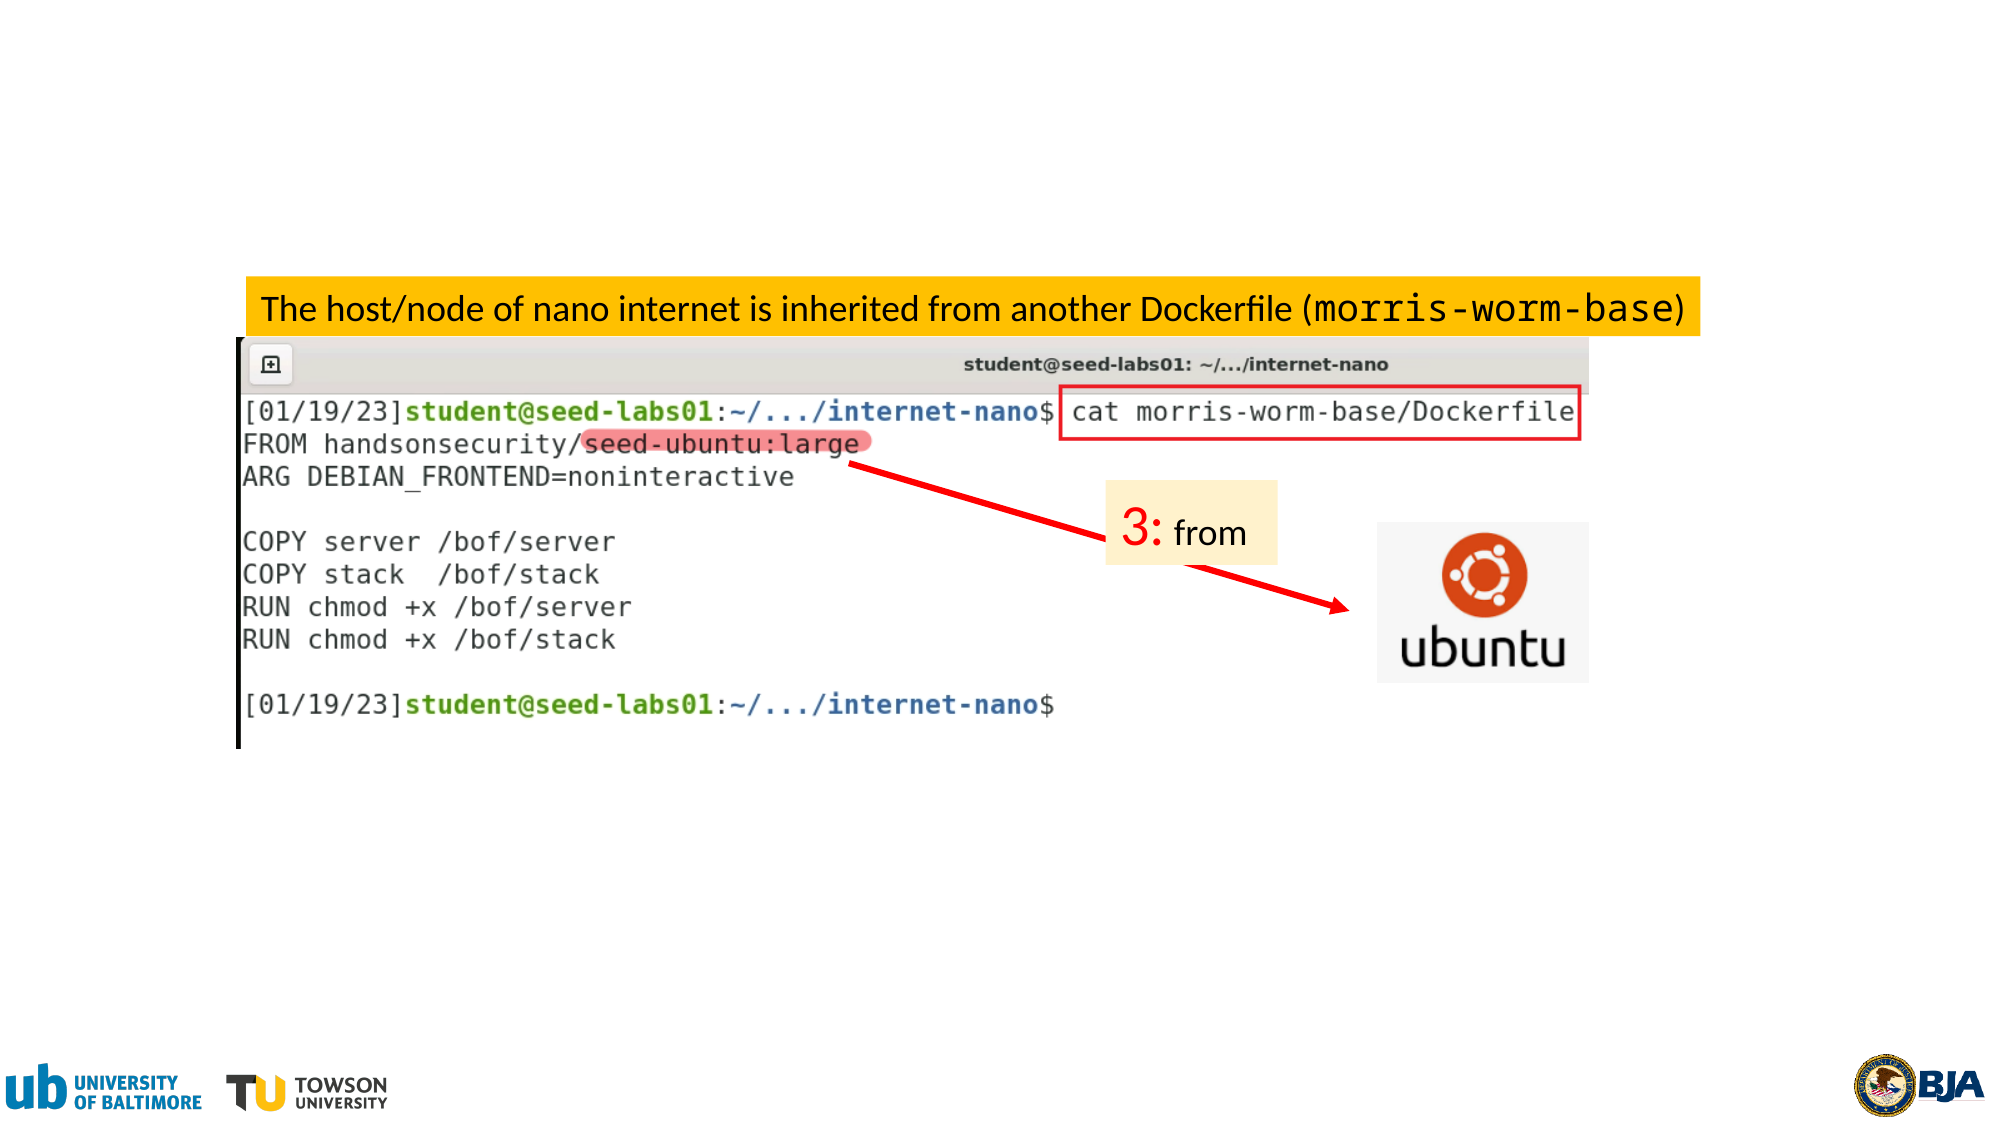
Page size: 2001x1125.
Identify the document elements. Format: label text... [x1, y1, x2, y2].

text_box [848, 463, 1350, 611]
text_box The host/node of nano internet is inherited from another Dockerfile (morris-worm-base) [246, 276, 1701, 337]
picture [1854, 1054, 1986, 1117]
picture [236, 336, 1589, 749]
picture [0, 1031, 407, 1125]
